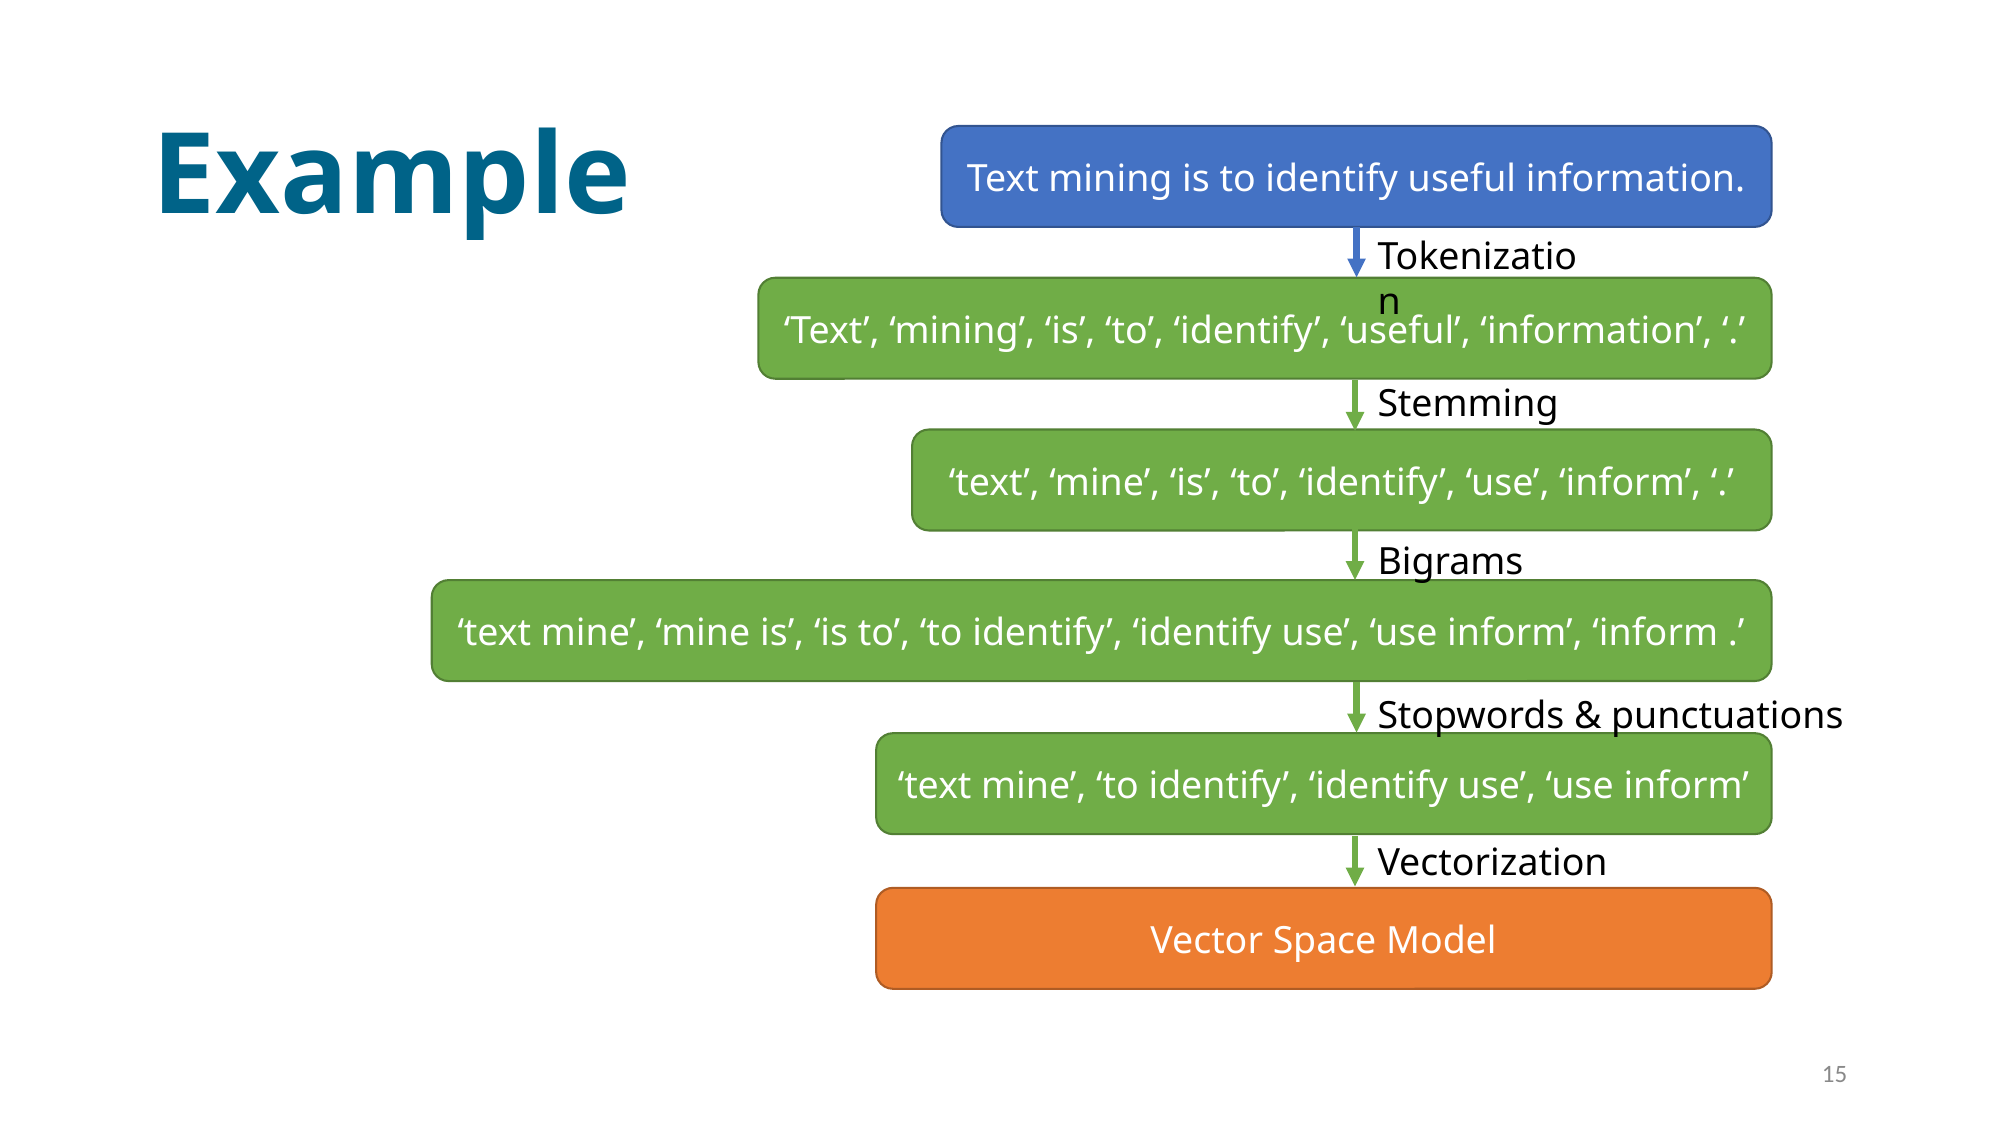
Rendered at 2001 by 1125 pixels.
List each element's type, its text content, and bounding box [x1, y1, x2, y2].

text_box ‘Text’, ‘mining’, ‘is’, ‘to’, ‘identify’, ‘useful’, ‘information’, ‘.’ [757, 276, 1773, 380]
text_box Vectorization [1362, 830, 1629, 891]
title Example [137, 59, 1863, 278]
text_box ‘text’, ‘mine’, ‘is’, ‘to’, ‘identify’, ‘use’, ‘inform’, ‘.’ [911, 428, 1773, 532]
text_box Bigrams [1362, 529, 1615, 589]
text_box ‘text mine’, ‘mine is’, ‘is to’, ‘to identify’, ‘identify use’, ‘use inform’, ‘inform .’ [430, 579, 1773, 683]
text_box Stemming [1362, 371, 1615, 432]
text_box Stopwords & punctuations [1362, 683, 1897, 743]
text_box Tokenization [1362, 224, 1615, 330]
text_box ‘text mine’, ‘to identify’, ‘identify use’, ‘use inform’ [875, 732, 1773, 836]
text_box Vector Space Model [875, 886, 1773, 990]
text_box Text mining is to identify useful information. [940, 124, 1773, 228]
slide_number 15 [1412, 1042, 1863, 1103]
